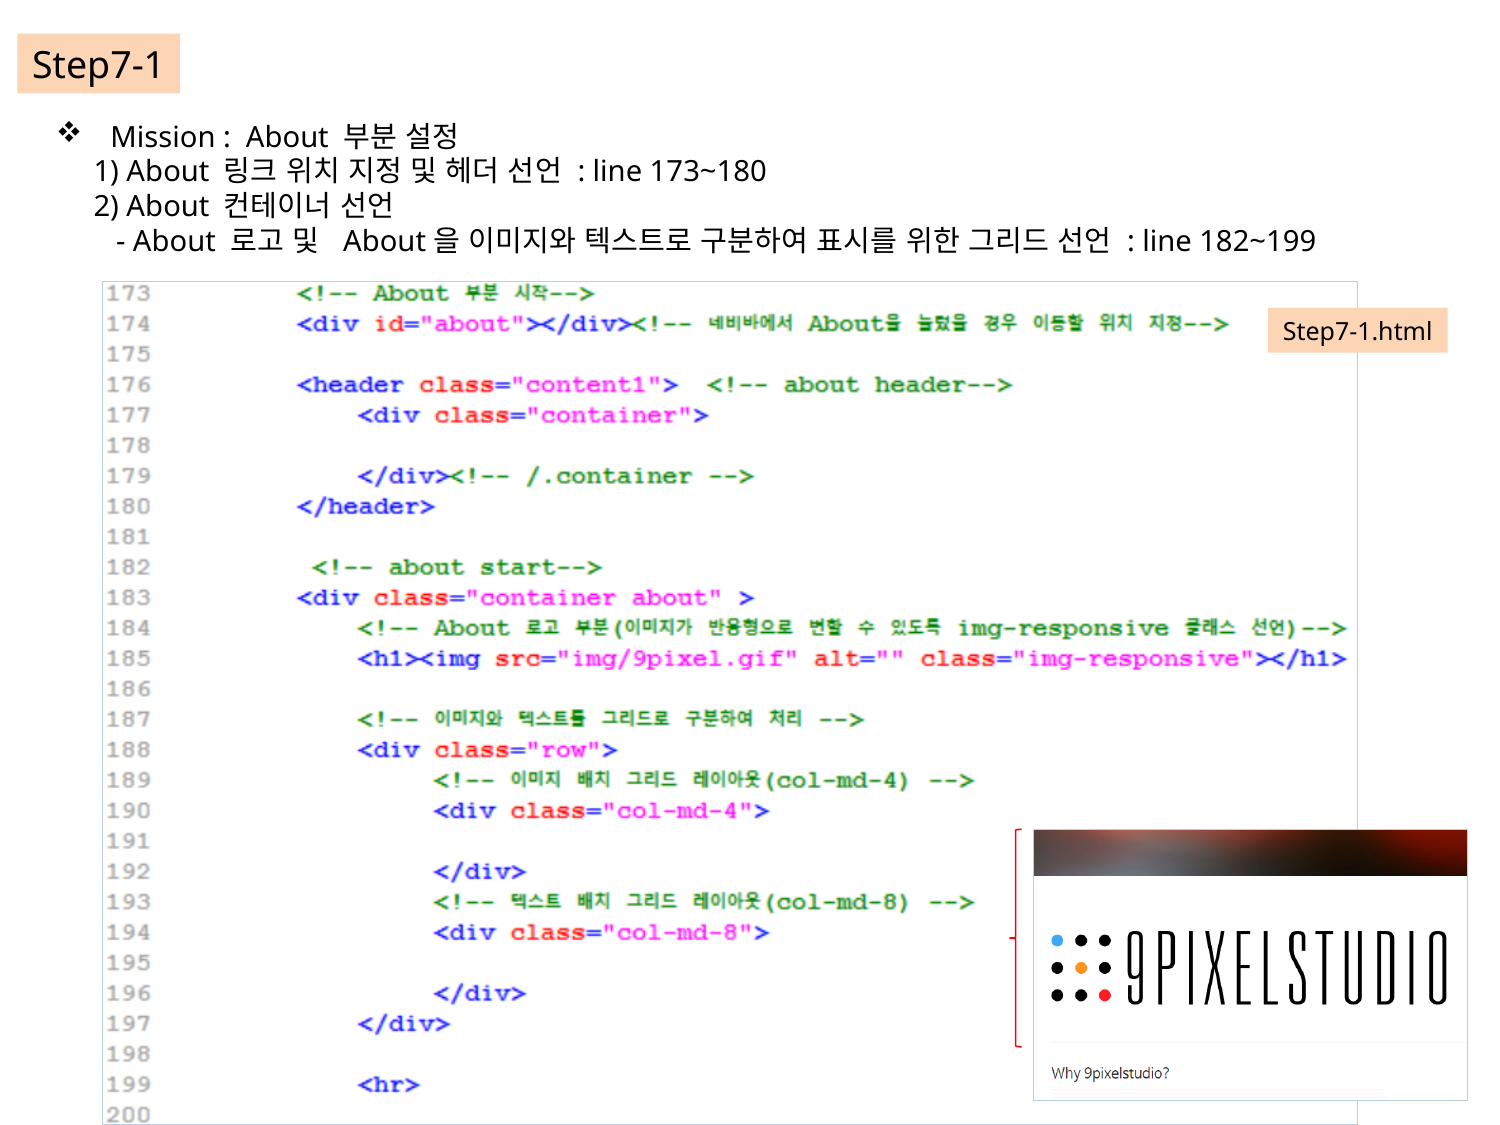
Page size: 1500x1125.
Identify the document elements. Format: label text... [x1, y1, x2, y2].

picture [102, 281, 1468, 1125]
text_box Step7-1.html [1362, 307, 1448, 353]
text_box Step7-1 [17, 33, 181, 94]
text_box Mission : About 부분 설정 1) About 링크 위치 지정 및 헤더 선언 : line 173~180 2) About 컨테이너 선언 - About 로고 및 About을 이미지와 텍스트로 구분하여 표시를 위한 그리드 선언 : line 182~199 [41, 110, 1483, 300]
